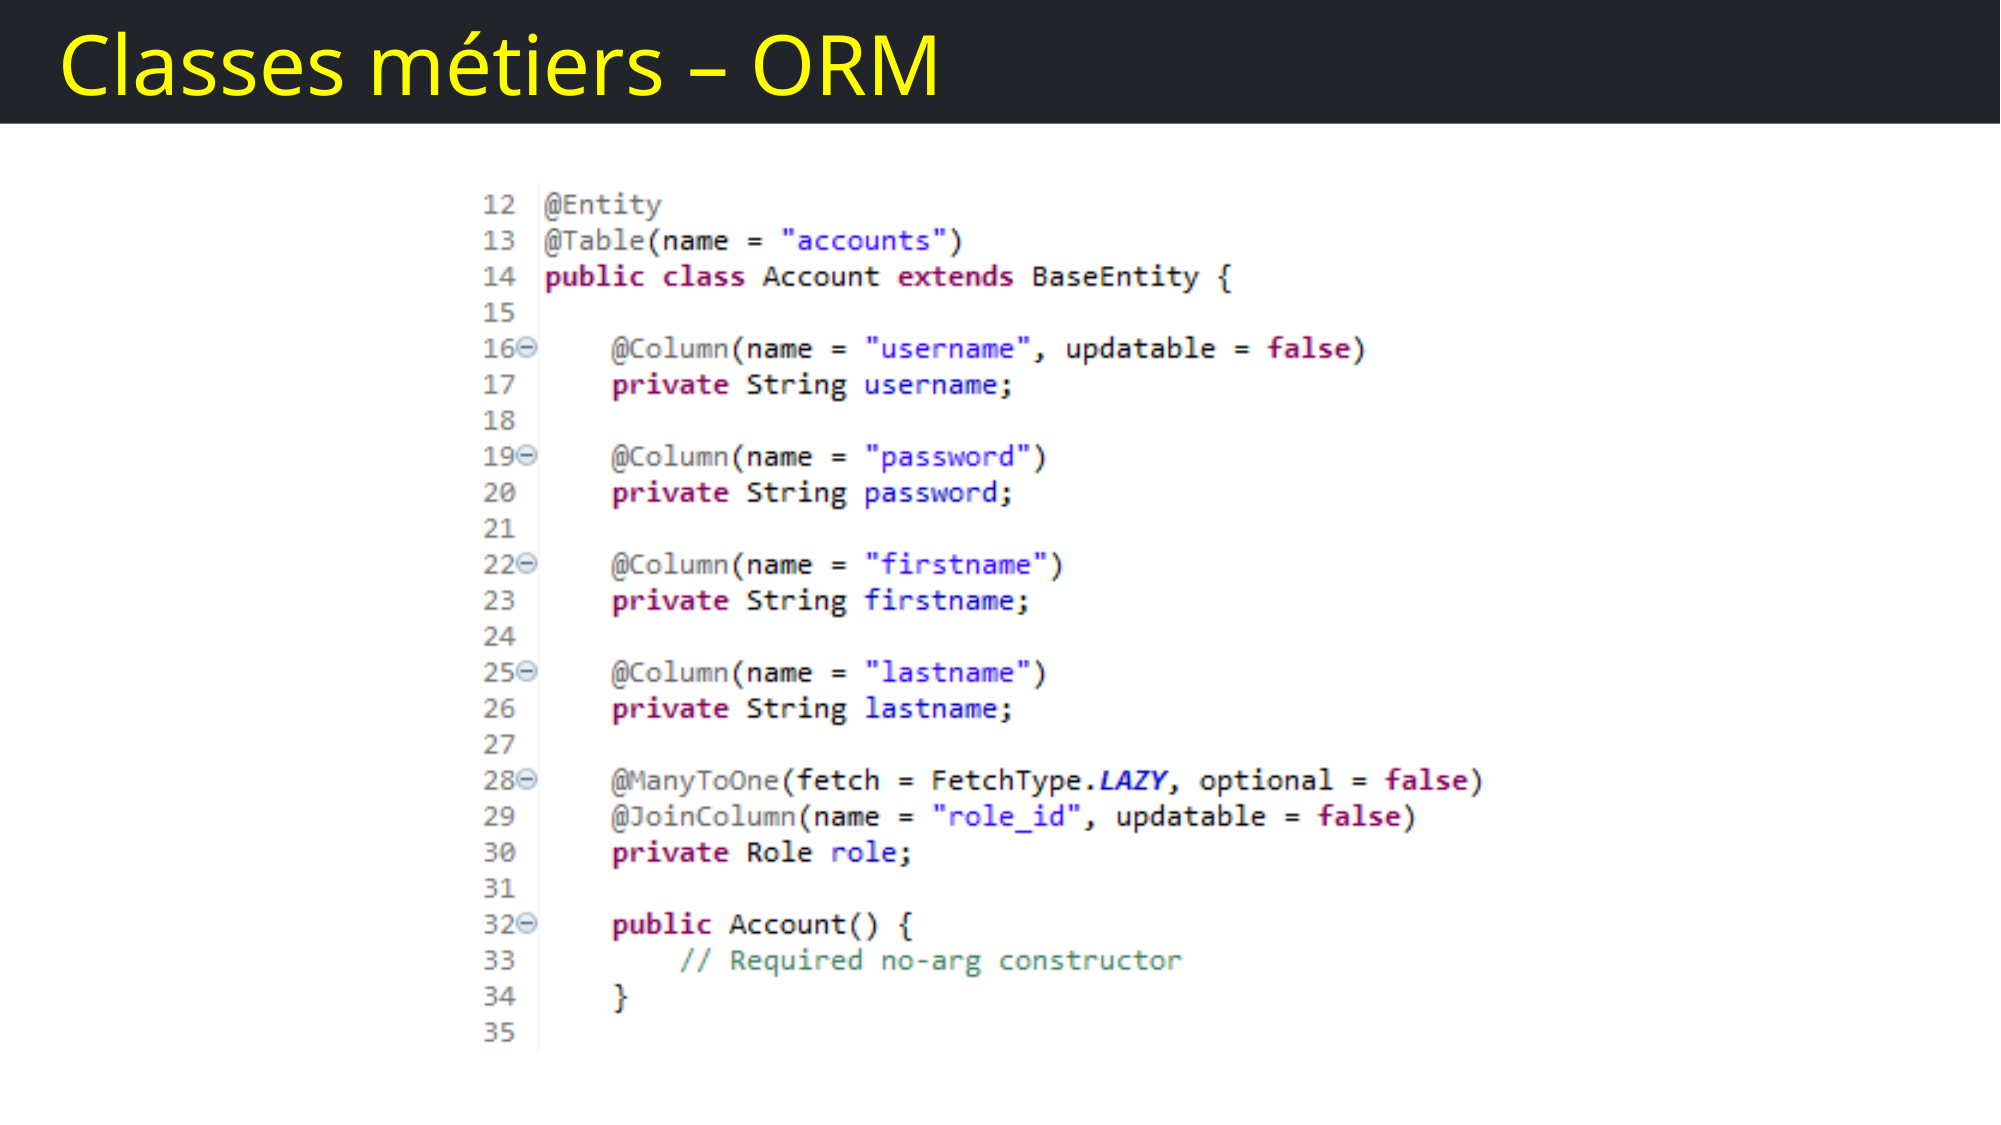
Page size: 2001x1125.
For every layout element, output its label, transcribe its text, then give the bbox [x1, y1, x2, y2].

picture [471, 181, 1529, 1052]
text_box Classes métiers – ORM [0, 0, 2000, 124]
